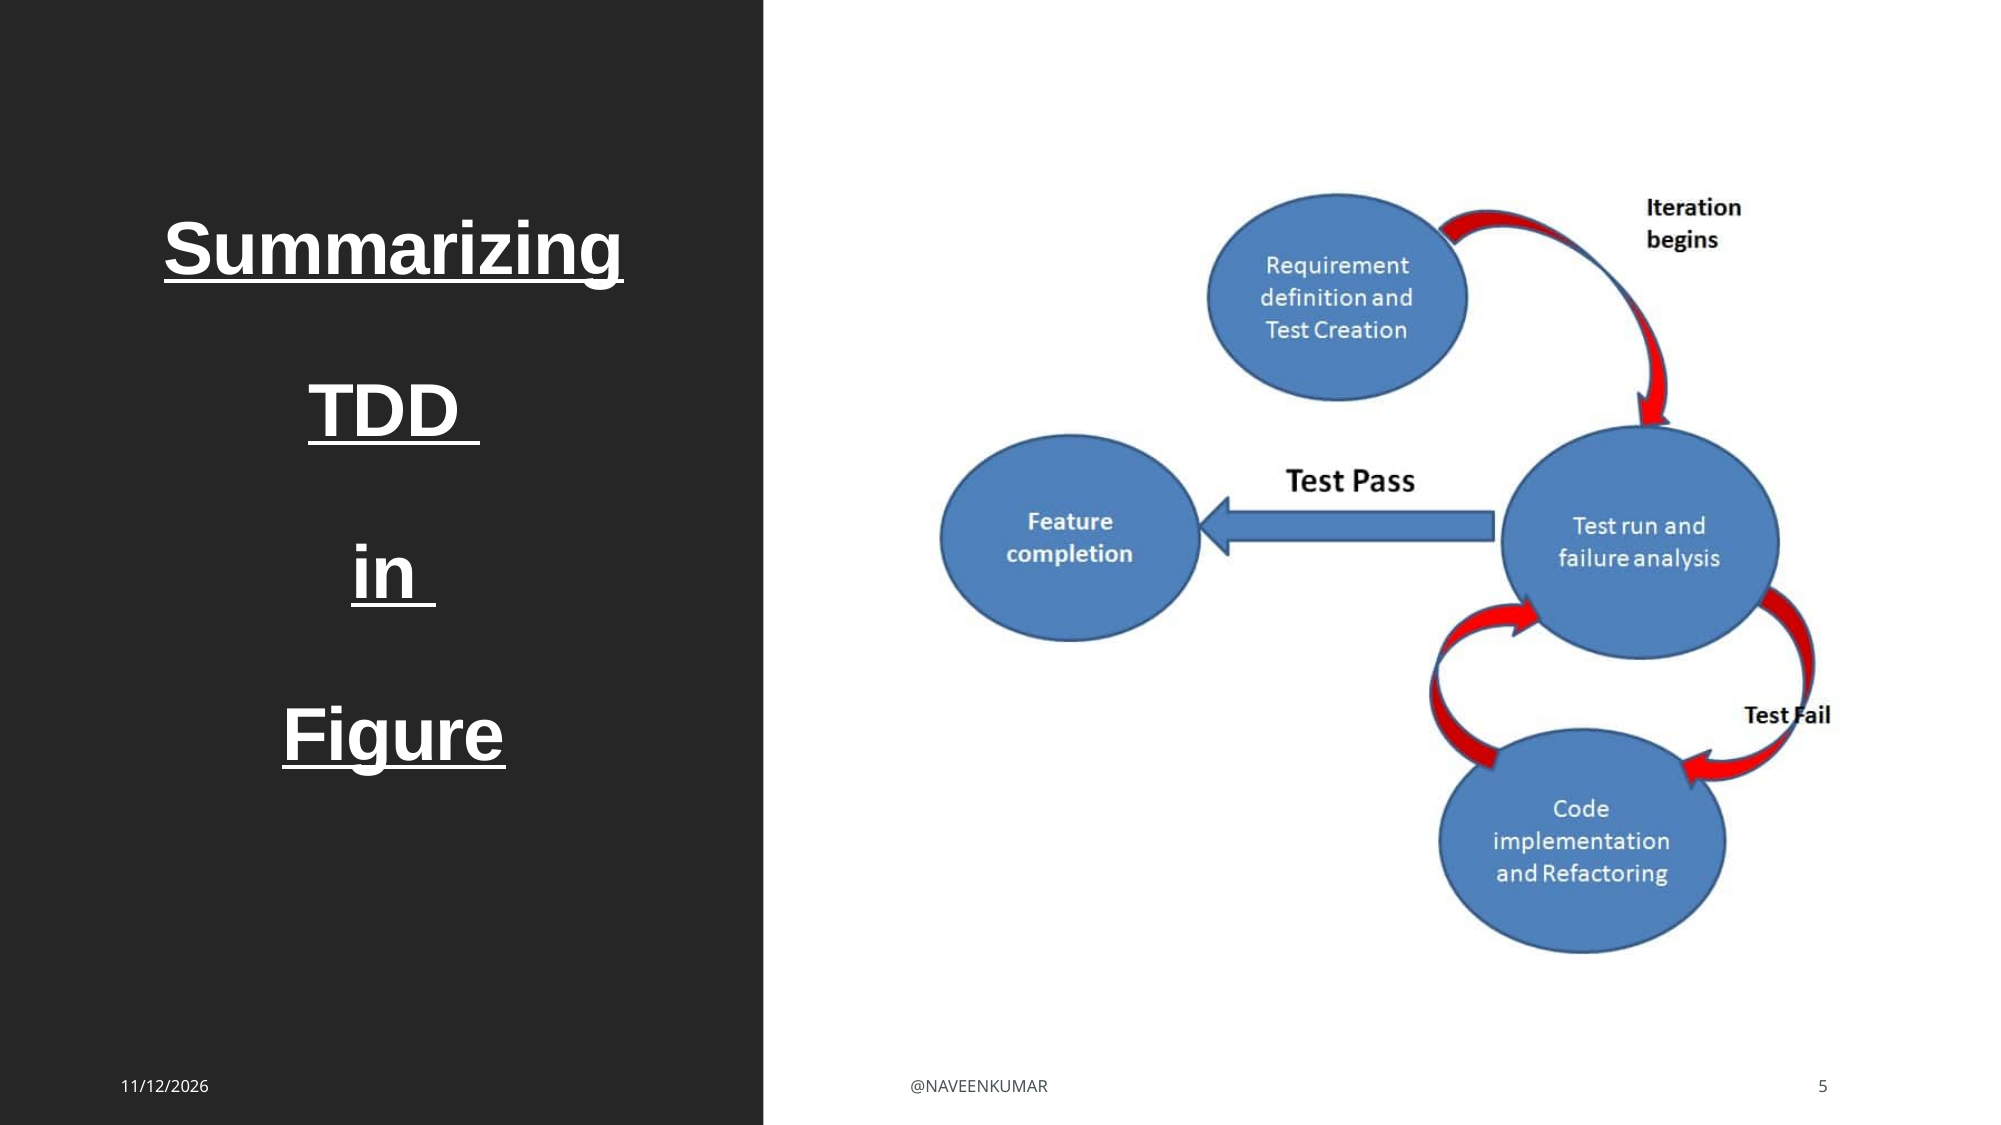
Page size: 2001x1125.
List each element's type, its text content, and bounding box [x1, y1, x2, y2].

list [894, 180, 1869, 955]
slide_number 5 [1803, 1057, 1932, 1118]
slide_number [105, 1057, 683, 1118]
title Summarizing TDD in Figure [105, 128, 683, 785]
footer @NAVEENKUMAR [895, 1057, 1771, 1118]
